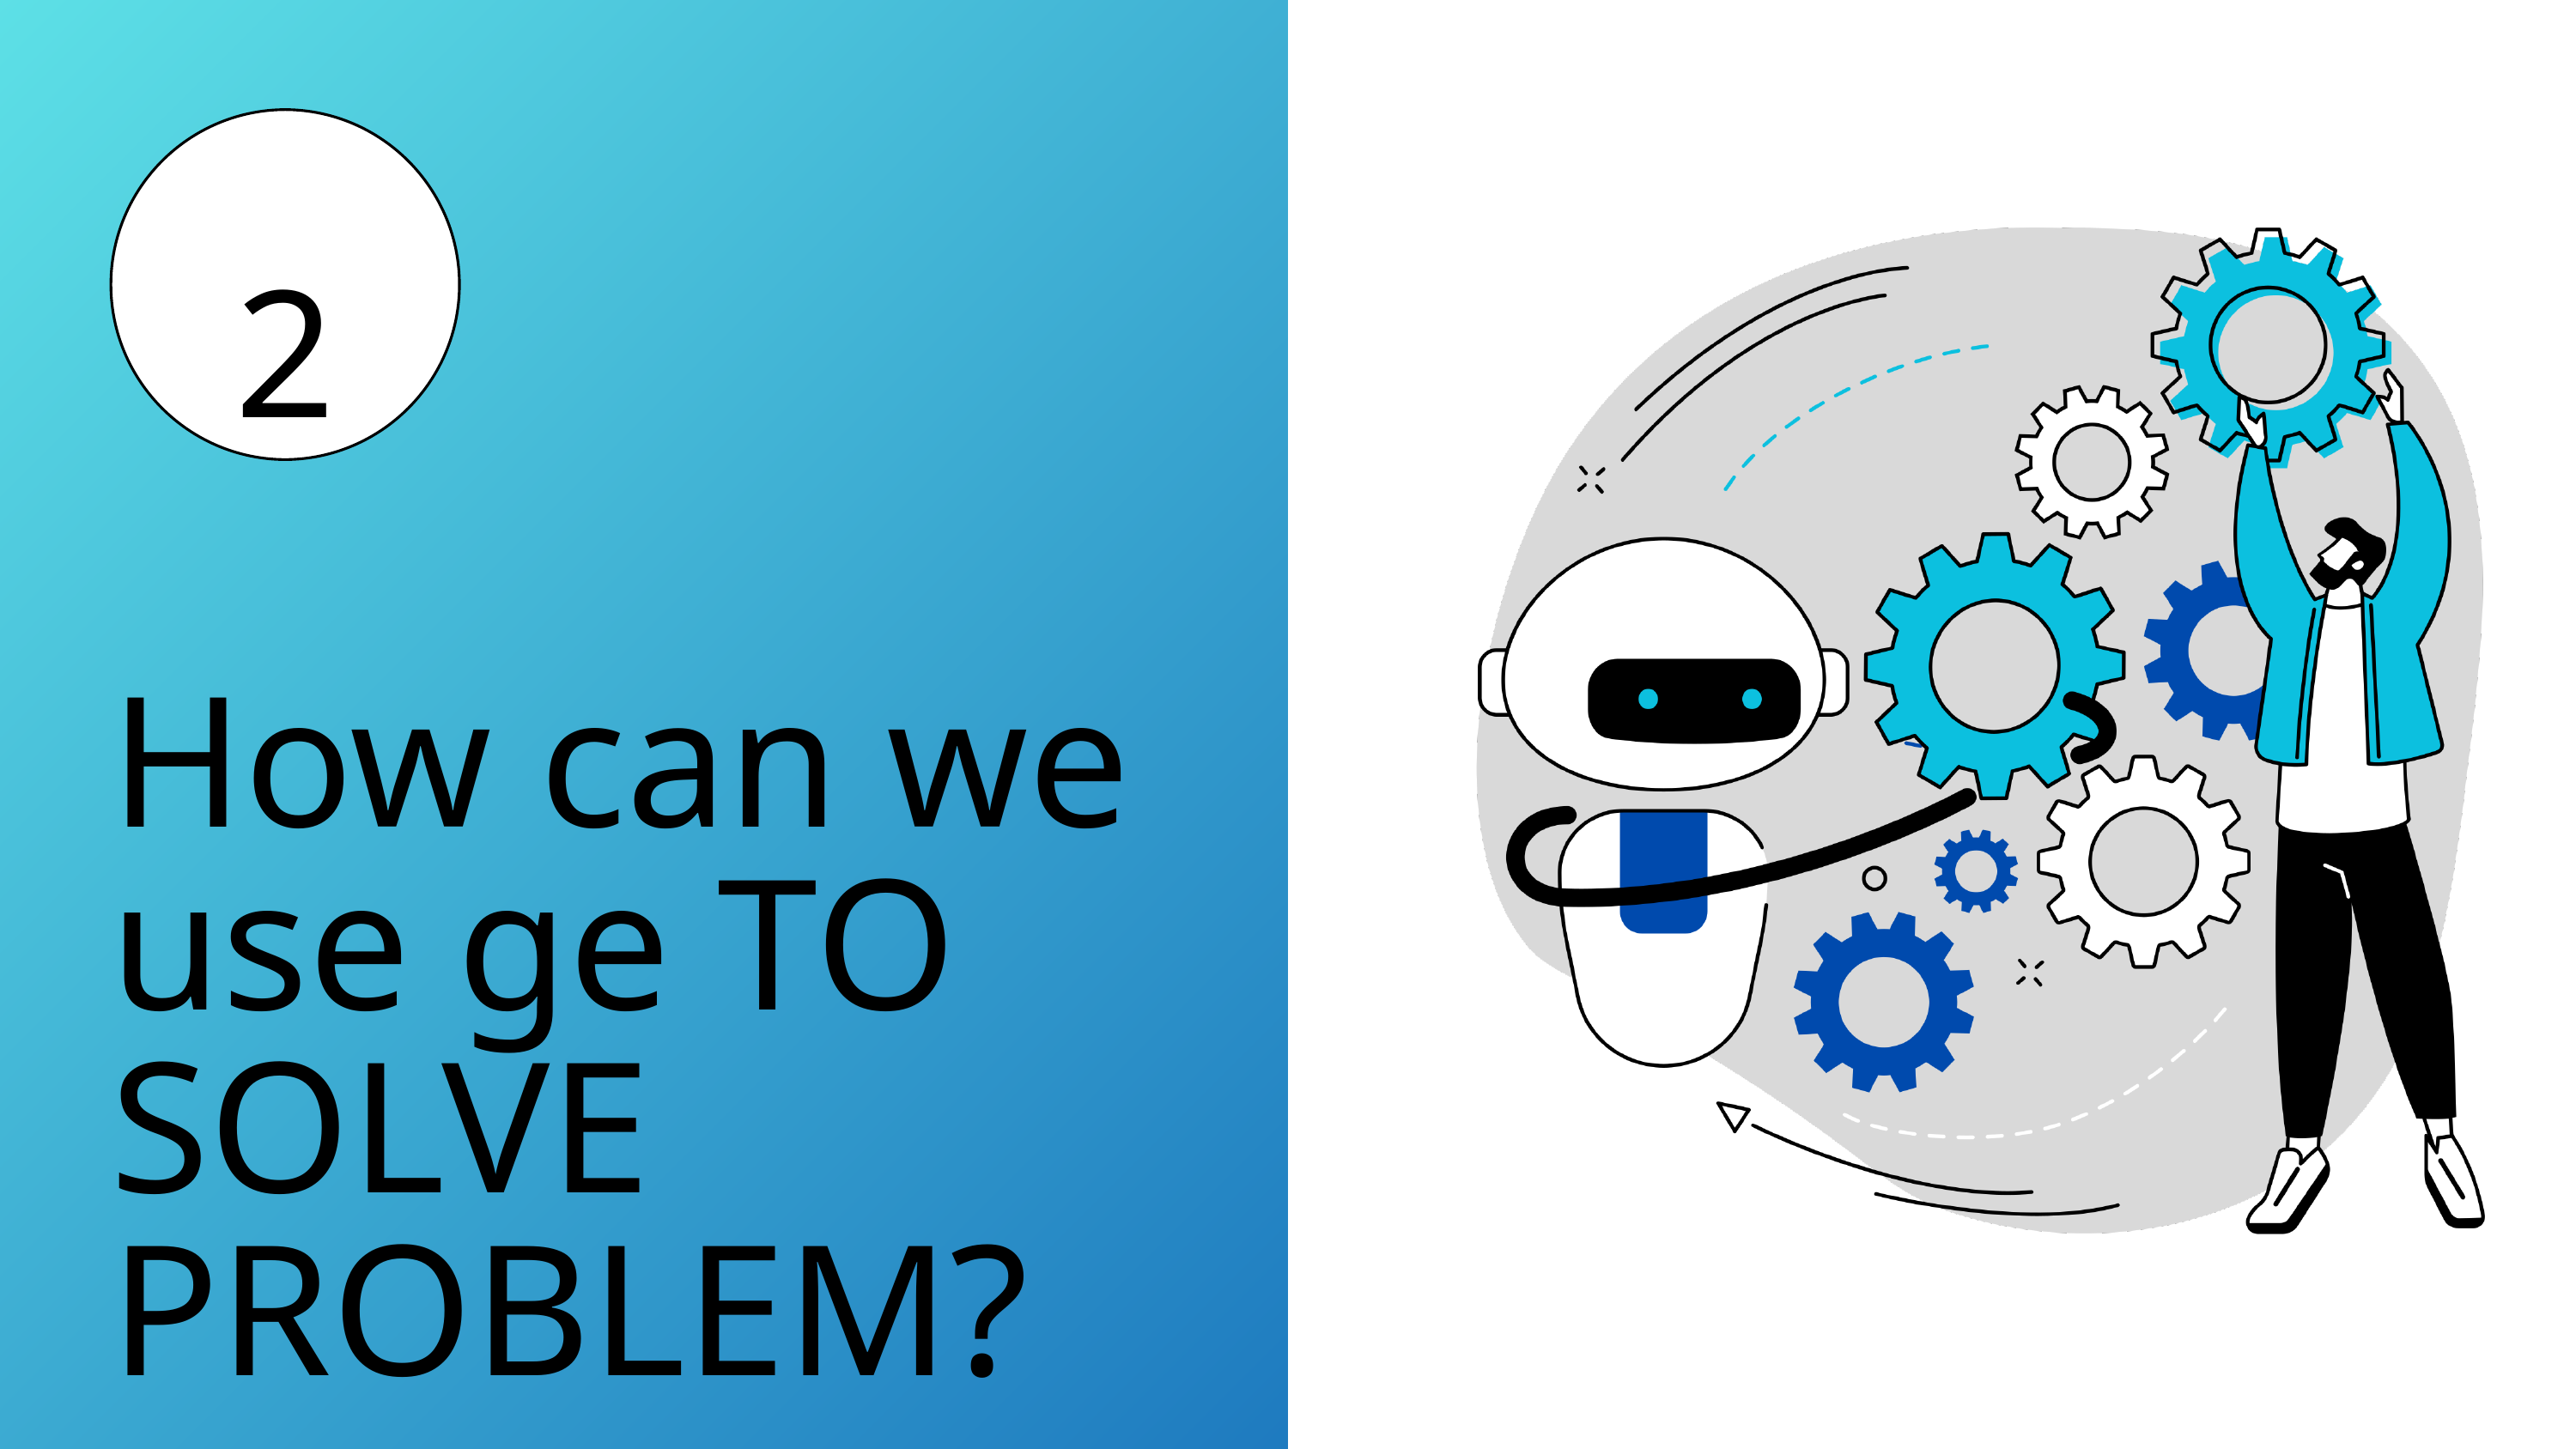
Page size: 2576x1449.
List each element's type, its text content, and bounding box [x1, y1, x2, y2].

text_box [1287, 0, 2576, 1449]
text_box How can we use ge TO SOLVE PROBLEM? [110, 680, 1283, 1412]
picture [1437, 203, 2506, 1246]
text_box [109, 109, 461, 460]
